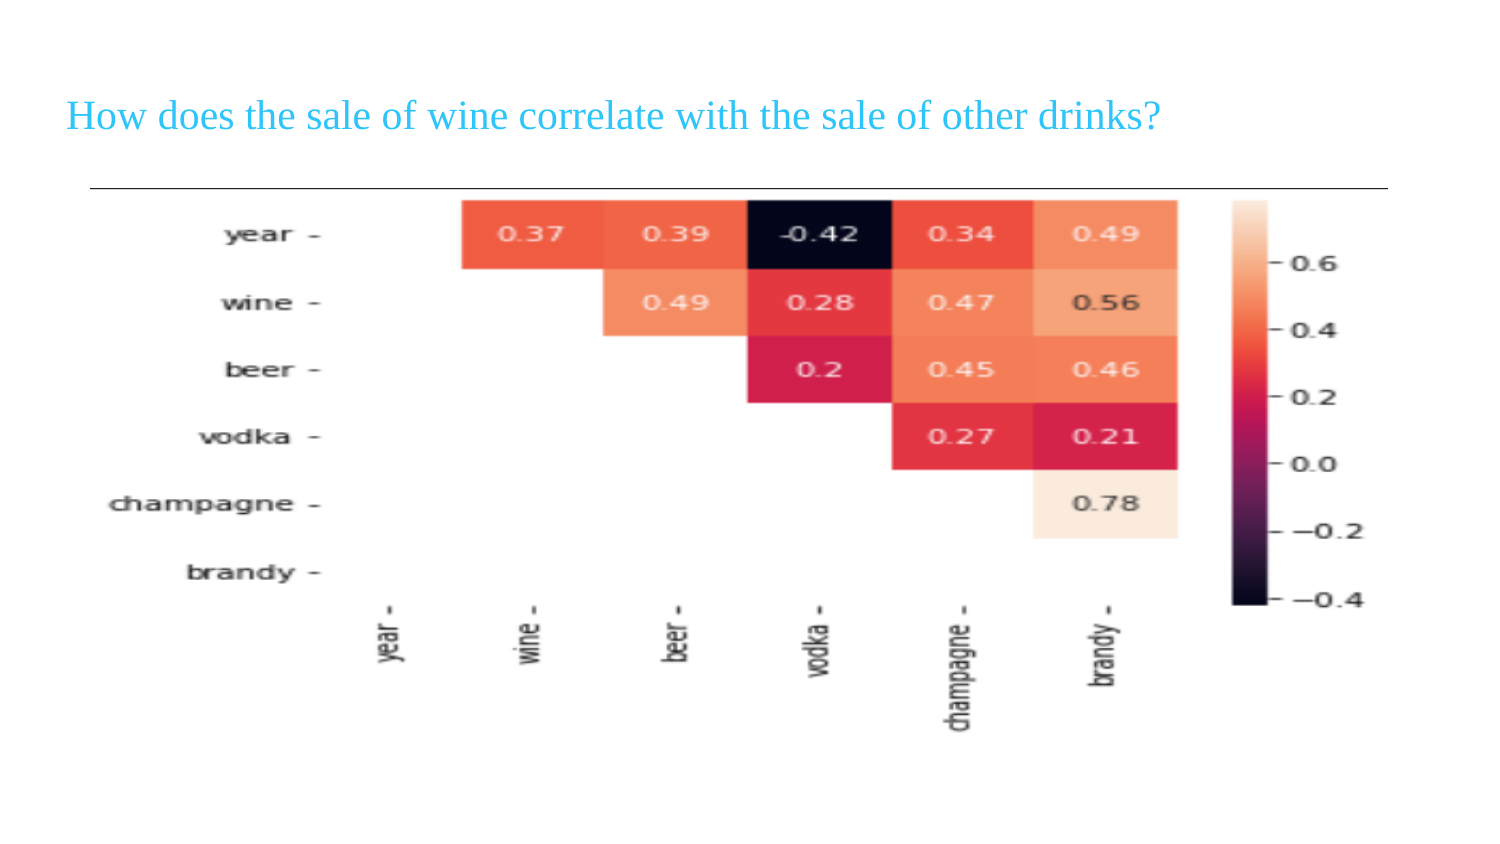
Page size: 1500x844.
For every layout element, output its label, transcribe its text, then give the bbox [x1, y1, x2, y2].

picture [90, 188, 1389, 741]
title How does the sale of wine correlate with the sale of other drinks? [51, 72, 1449, 167]
